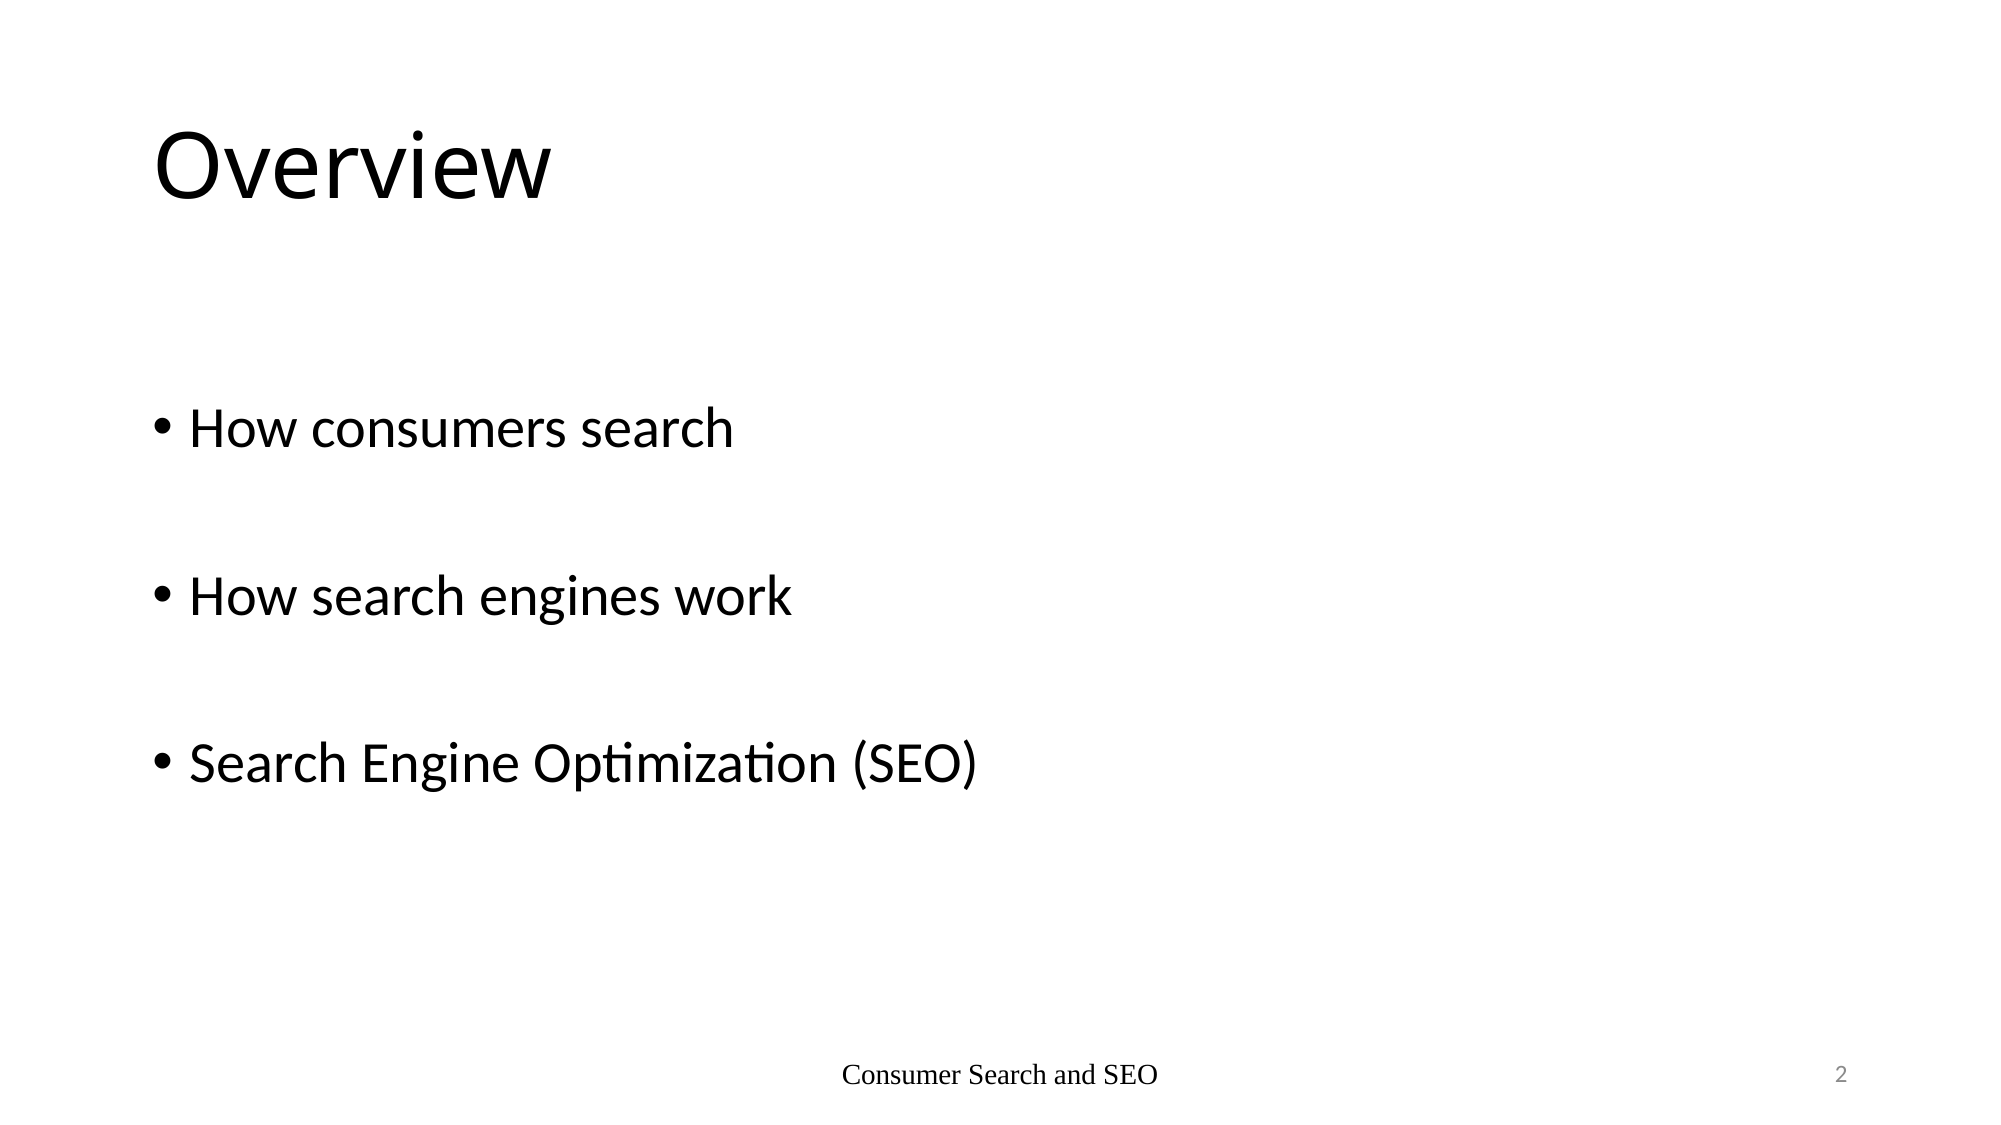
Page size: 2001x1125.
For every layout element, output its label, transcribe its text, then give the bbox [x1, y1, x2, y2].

title Overview [137, 59, 1863, 278]
footer Consumer Search and SEO [662, 1042, 1338, 1103]
slide_number 2 [1412, 1042, 1863, 1103]
list How consumers search How search engines work Search Engine Optimization (SEO) [137, 299, 1863, 1014]
